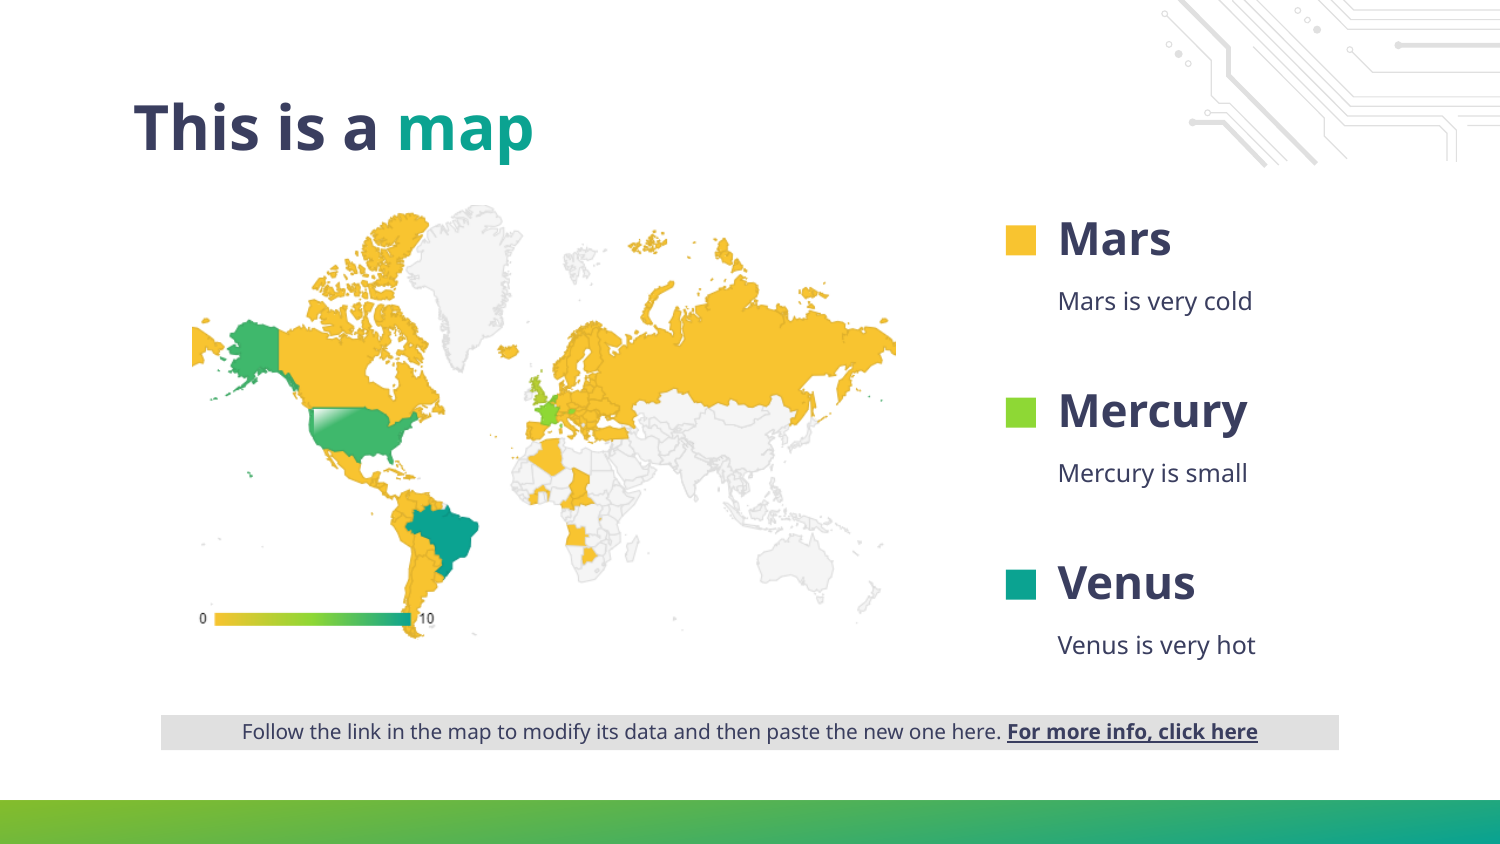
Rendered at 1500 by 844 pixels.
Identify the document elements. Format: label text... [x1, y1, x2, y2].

text_box Mercury [1042, 393, 1317, 442]
picture [192, 204, 896, 641]
title This is a map [118, 72, 1382, 167]
picture [0, 800, 1500, 844]
text_box Mercury is small [1042, 442, 1317, 502]
text_box Mars [1042, 221, 1317, 270]
text_box [1005, 225, 1036, 256]
text_box Venus [1042, 565, 1317, 614]
text_box [1005, 397, 1036, 428]
text_box [1005, 569, 1036, 600]
text_box Mars is very cold [1042, 270, 1317, 330]
text_box Follow the link in the map to modify its data and then paste the new one here. For more info, click here [161, 715, 1339, 751]
text_box Venus is very hot [1042, 614, 1317, 674]
